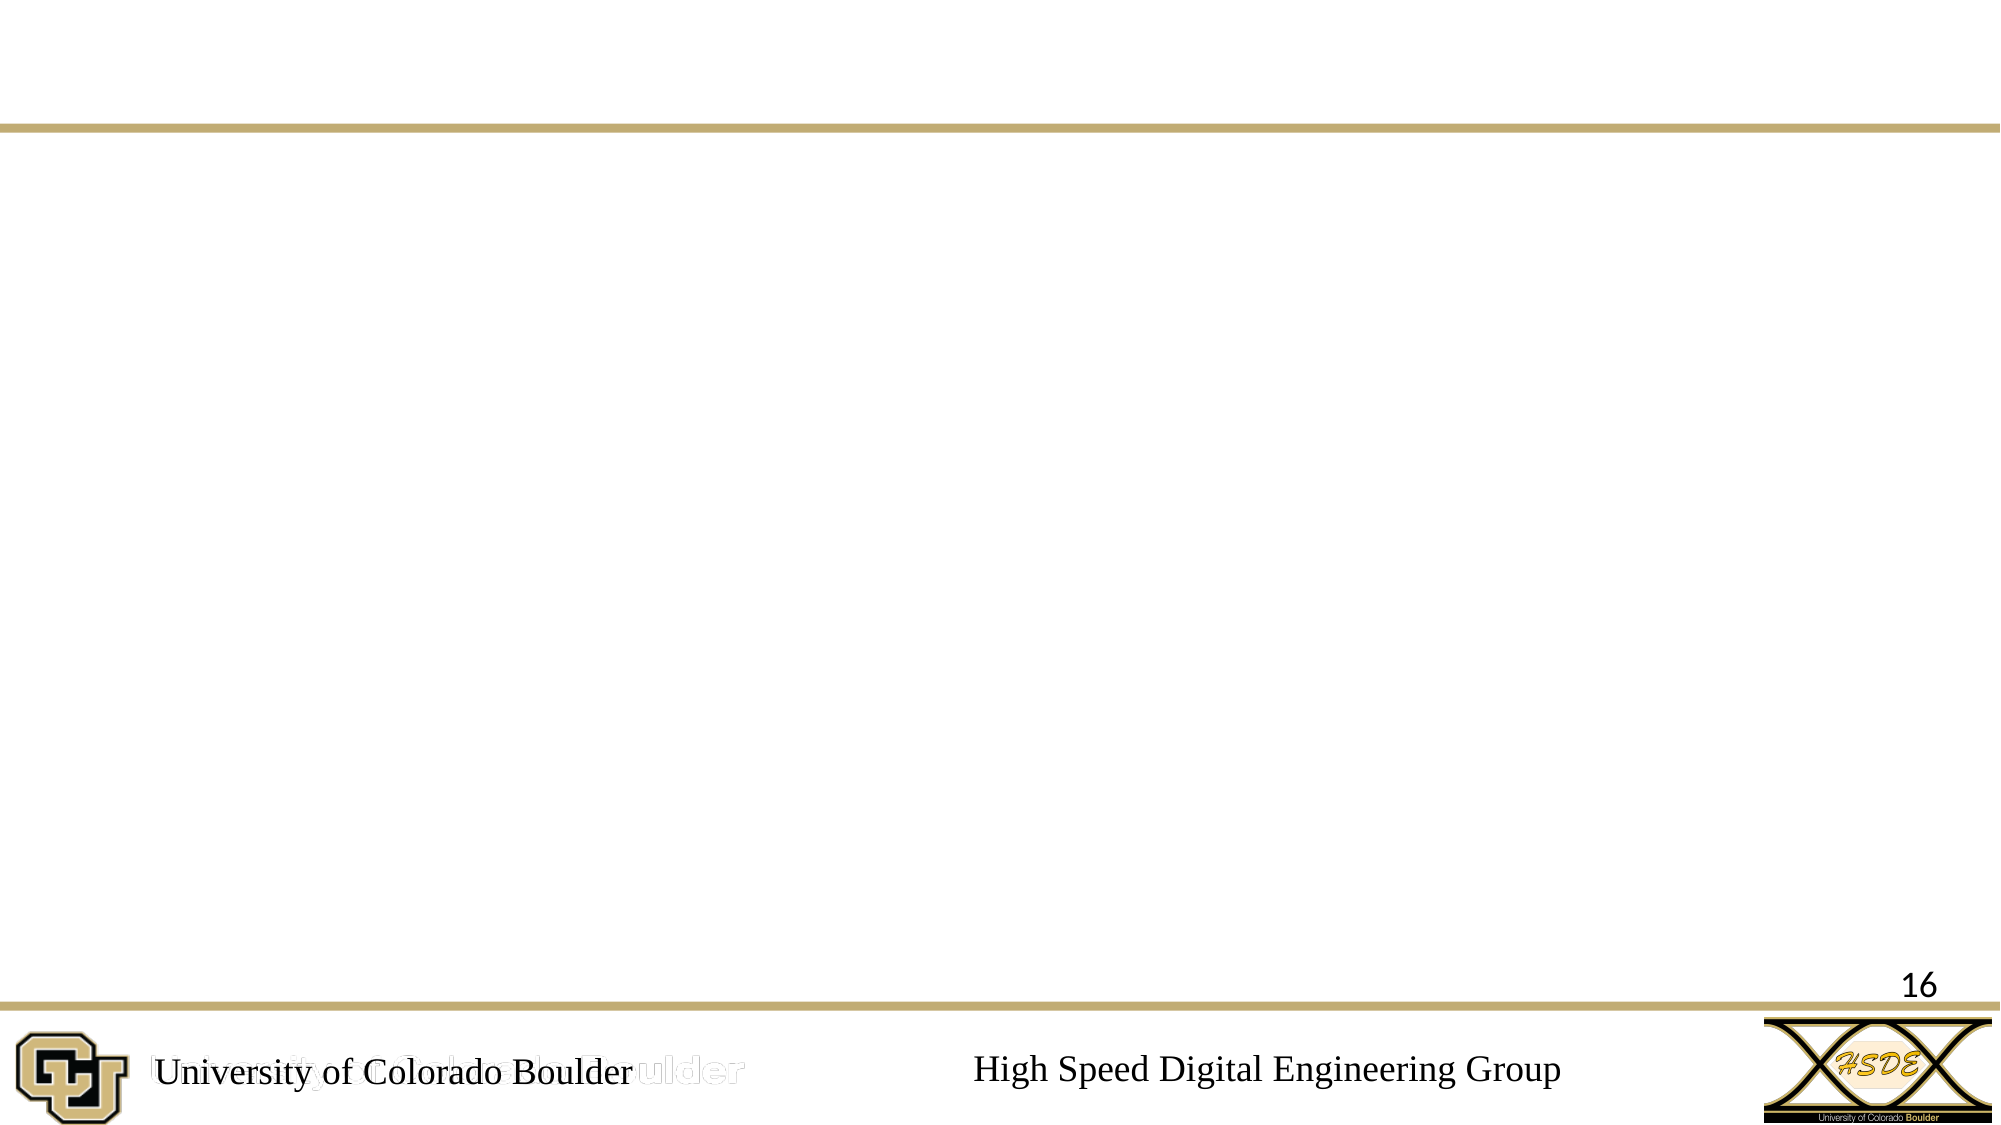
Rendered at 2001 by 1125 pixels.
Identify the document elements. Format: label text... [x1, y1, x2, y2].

picture [1764, 1017, 1992, 1123]
picture [15, 1011, 794, 1125]
slide_number 16 [1885, 952, 2000, 1013]
